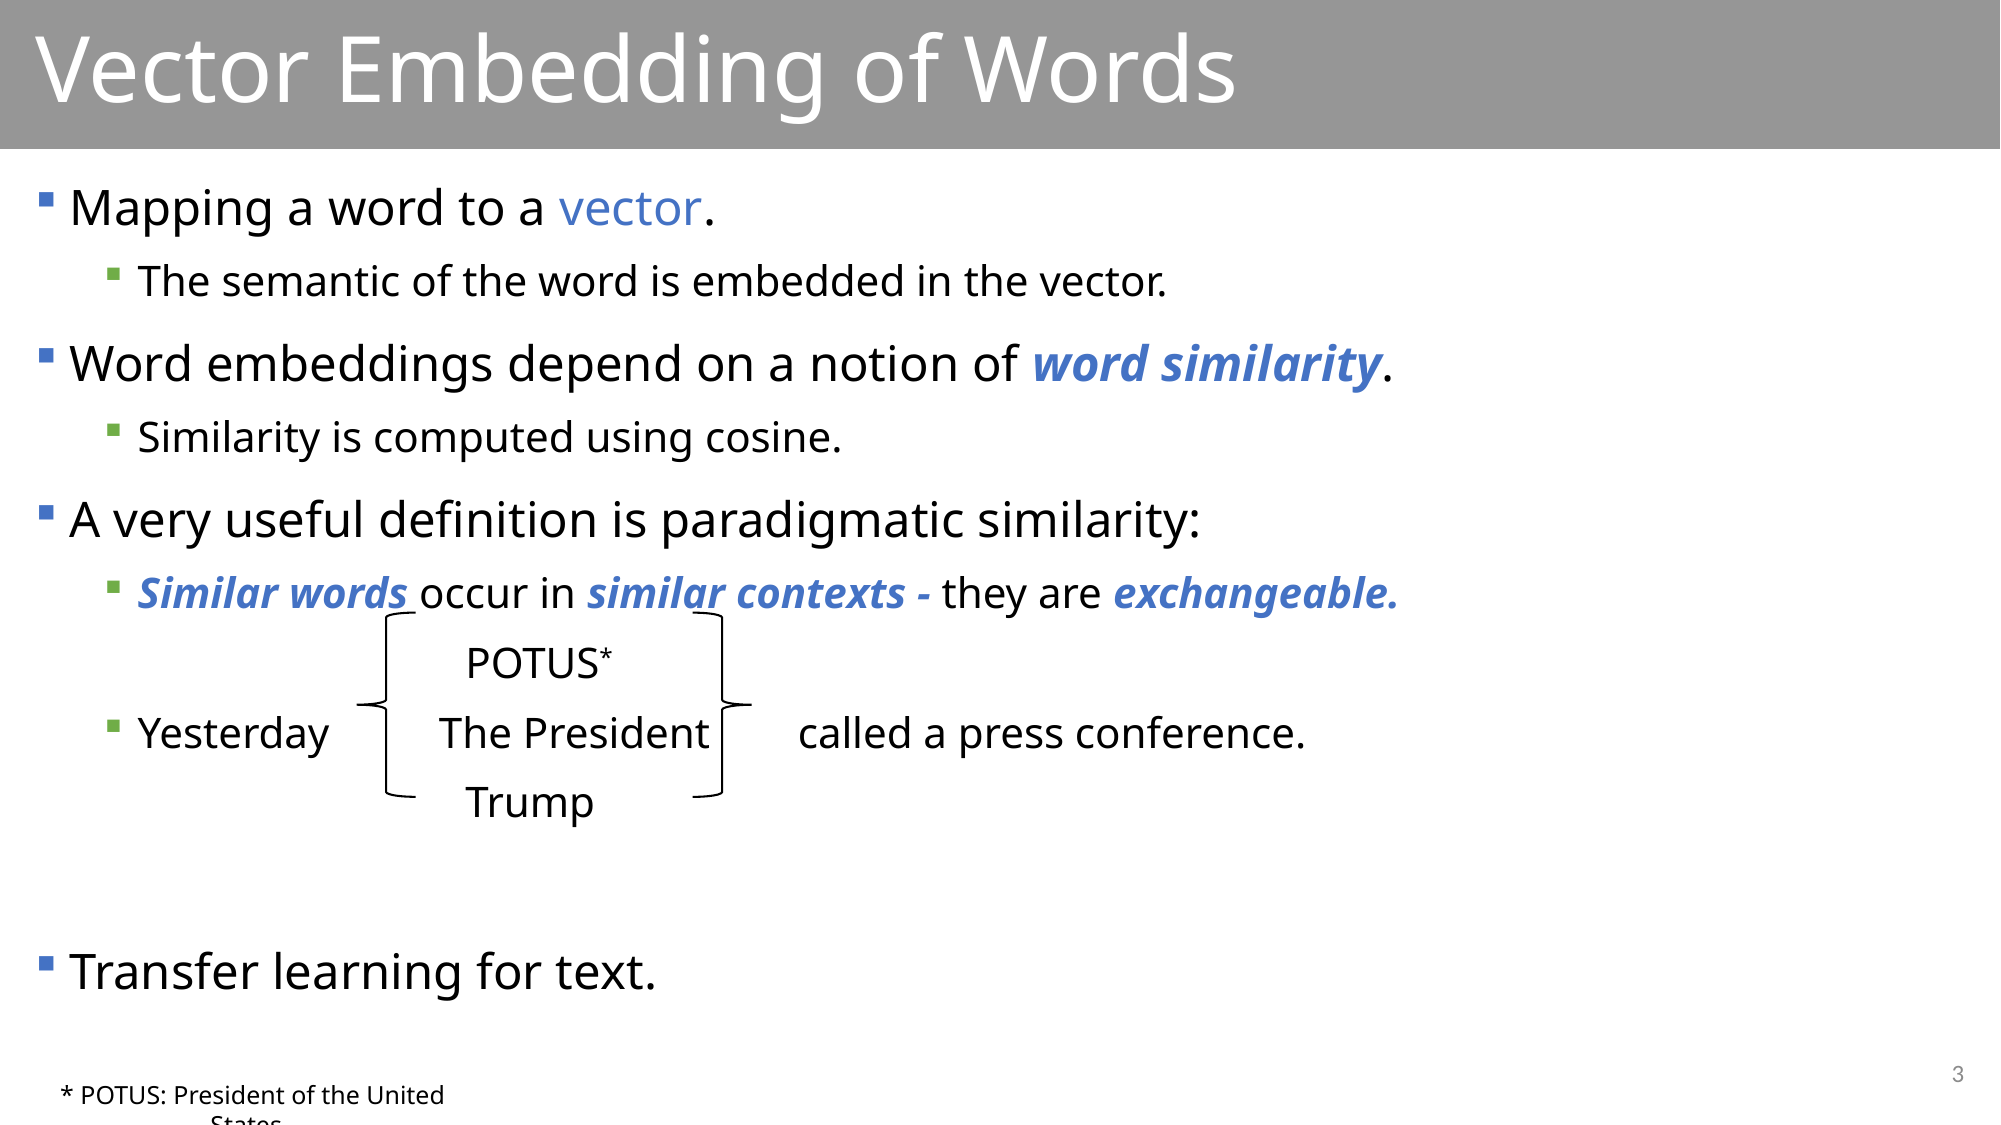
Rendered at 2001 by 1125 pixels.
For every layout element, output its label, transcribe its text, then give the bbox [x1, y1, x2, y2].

text_box [356, 612, 416, 798]
title Vector Embedding of Words [20, 4, 1980, 142]
list Mapping a word to a vector. The semantic of the word is embedded in the vector. Word embeddings depend on a notion of word similarity. Similarity is computed using cosine. A very useful definition is paradigmatic similarity: Similar words occur in similar contexts - they are exchangeable. POTUS* Yesterday The President called a press conference. Trump Transfer learning for text. [20, 169, 1980, 1014]
text_box * POTUS: President of the United States. [0, 1072, 486, 1125]
text_box [692, 612, 752, 798]
slide_number 3 [1529, 1042, 1980, 1103]
